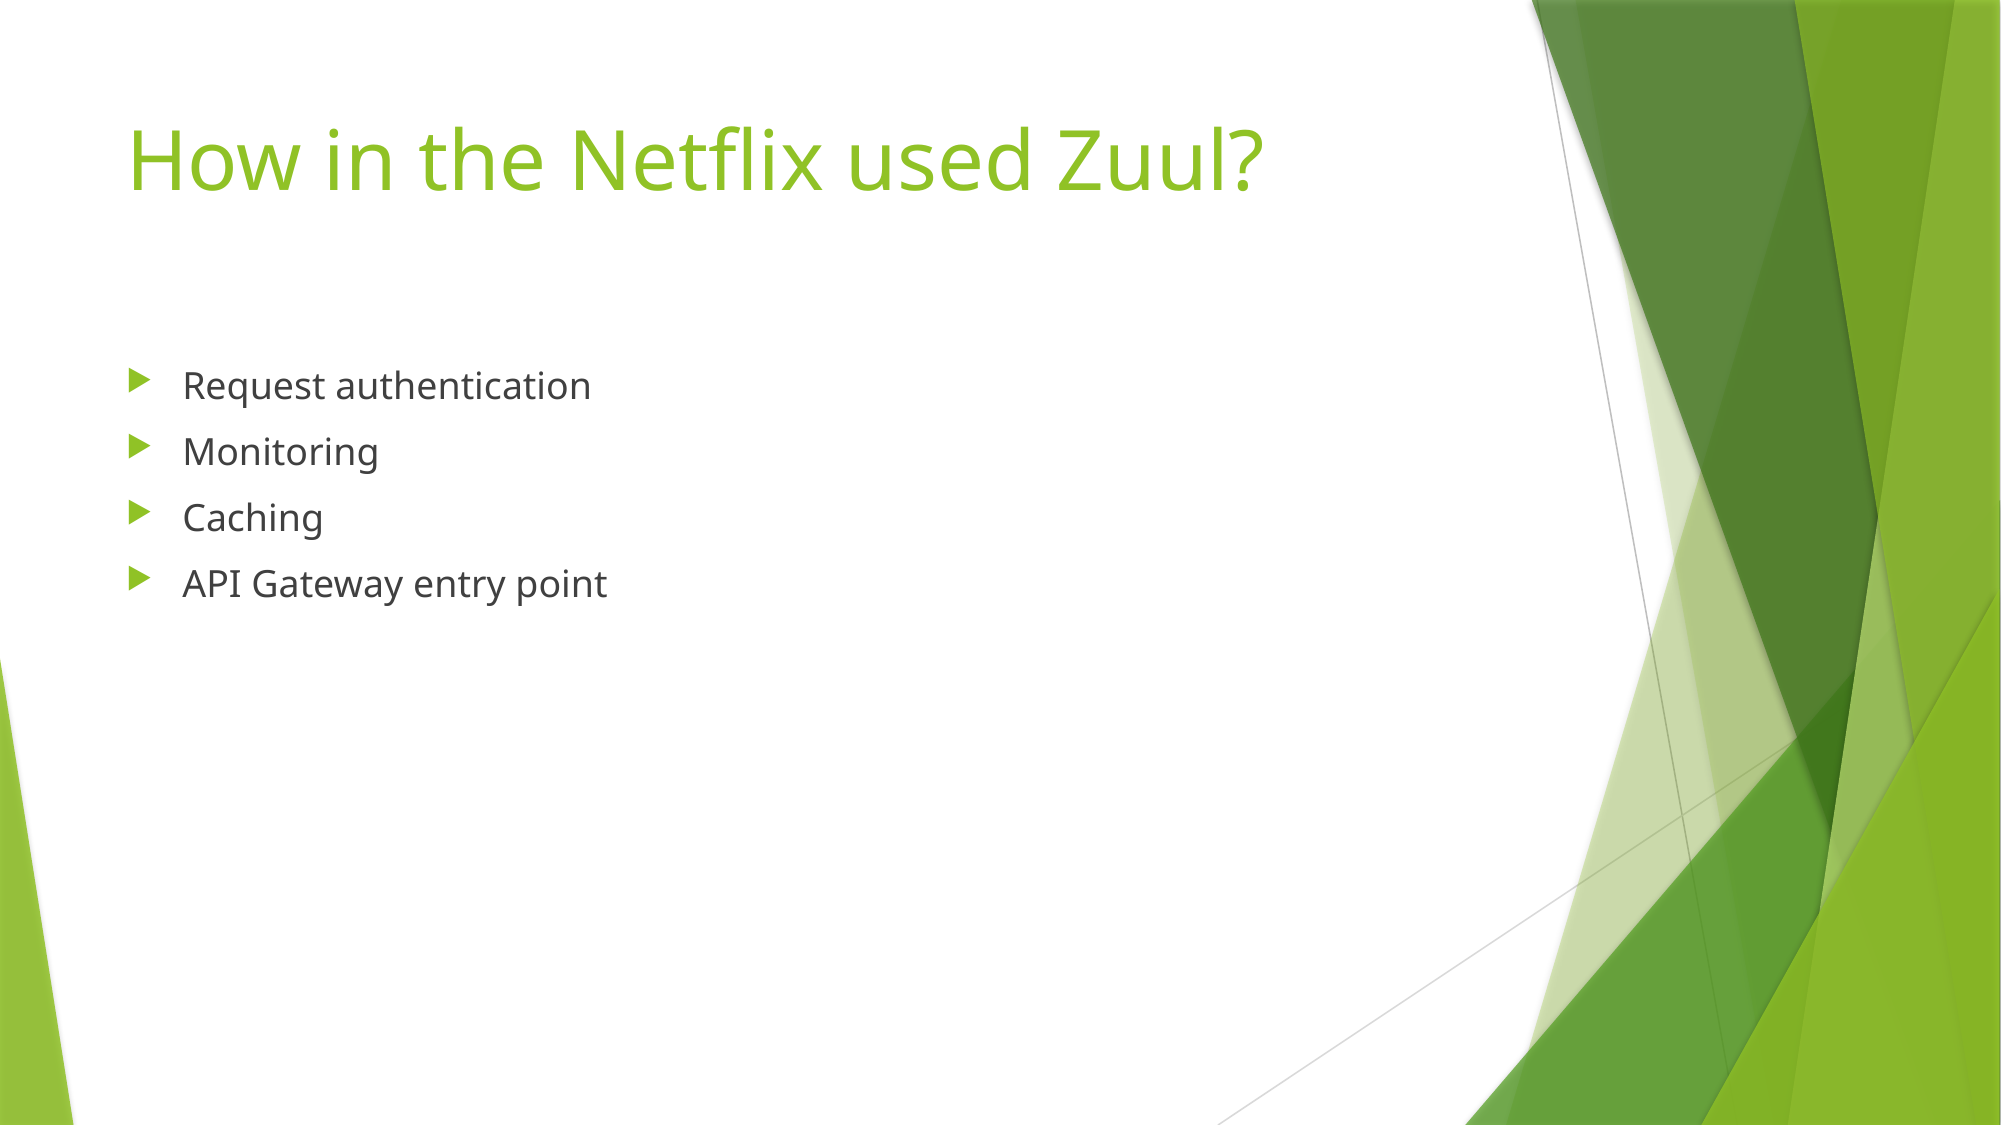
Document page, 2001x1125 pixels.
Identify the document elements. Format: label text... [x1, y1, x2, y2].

title How in the Netflix used Zuul? [111, 99, 1522, 317]
list Request authentication Monitoring Caching API Gateway entry point [111, 354, 1522, 992]
